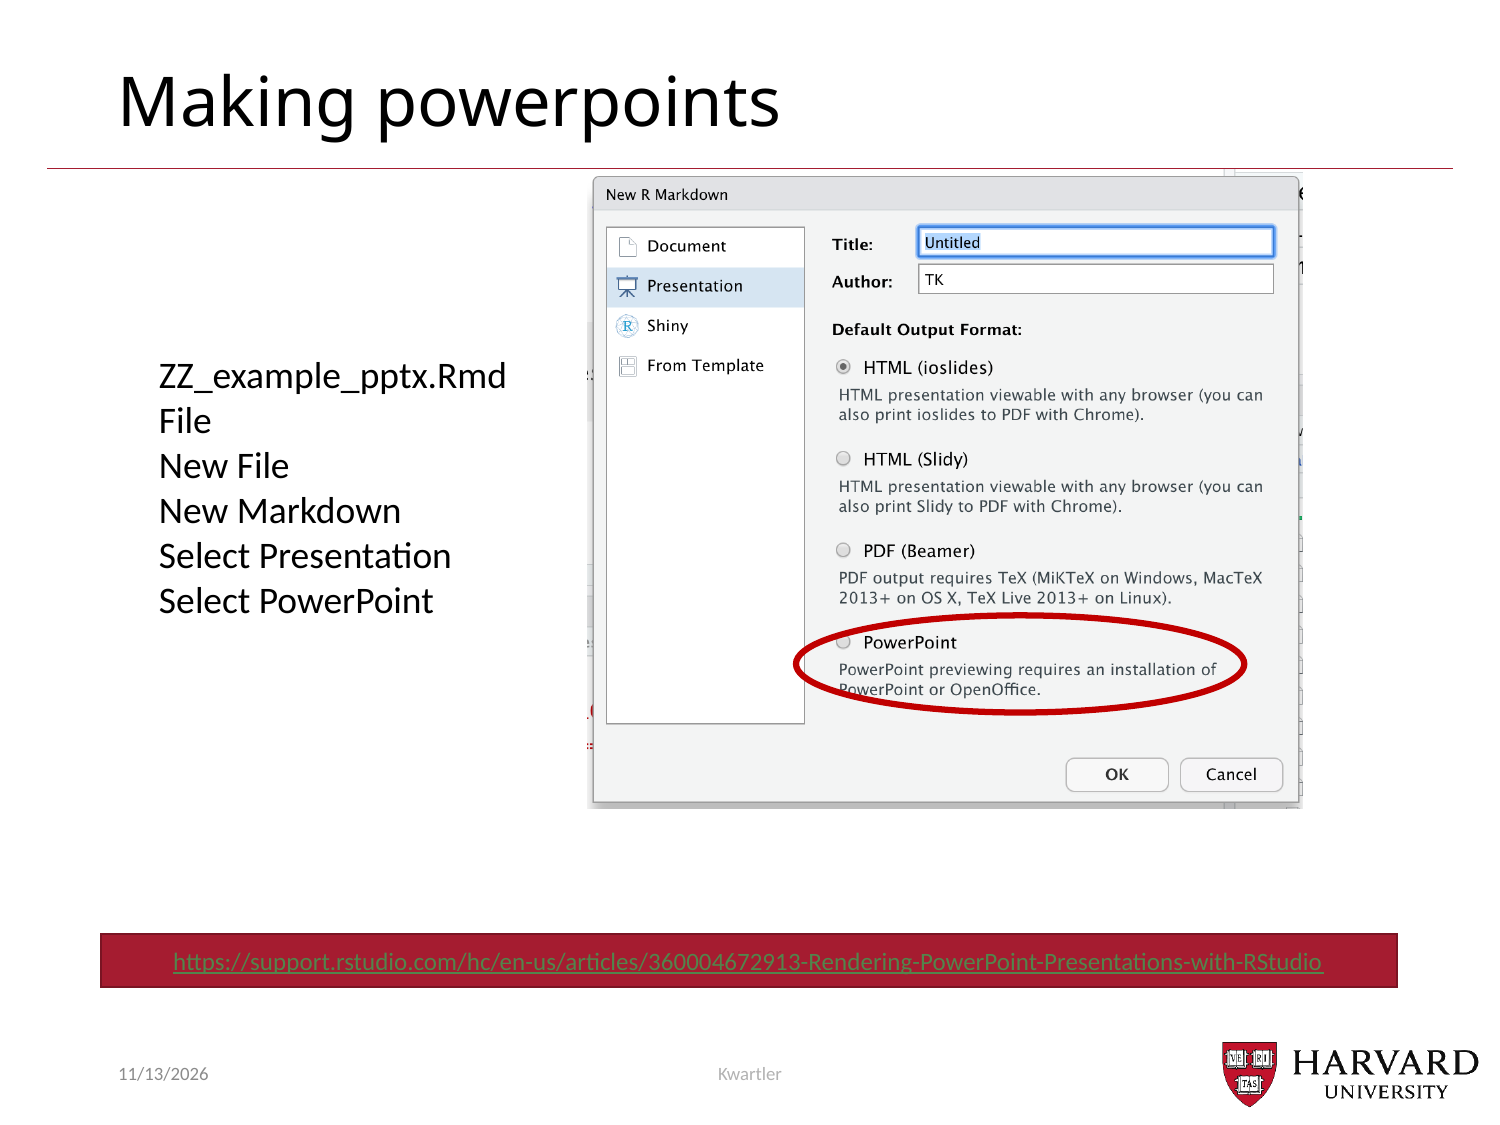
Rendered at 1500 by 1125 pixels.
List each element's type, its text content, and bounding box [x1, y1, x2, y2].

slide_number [103, 1042, 441, 1103]
picture [1200, 1024, 1500, 1125]
text_box ZZ_example_pptx.Rmd File New File New Markdown Select Presentation Select PowerPoint [144, 343, 523, 629]
text_box https://support.rstudio.com/hc/en-us/articles/360004672913-Rendering-PowerPoint-Presentations-with-RStudio [100, 933, 1398, 988]
picture [587, 169, 1303, 809]
footer Kwartler [496, 1042, 1004, 1103]
title Making powerpoints [103, 59, 1397, 157]
